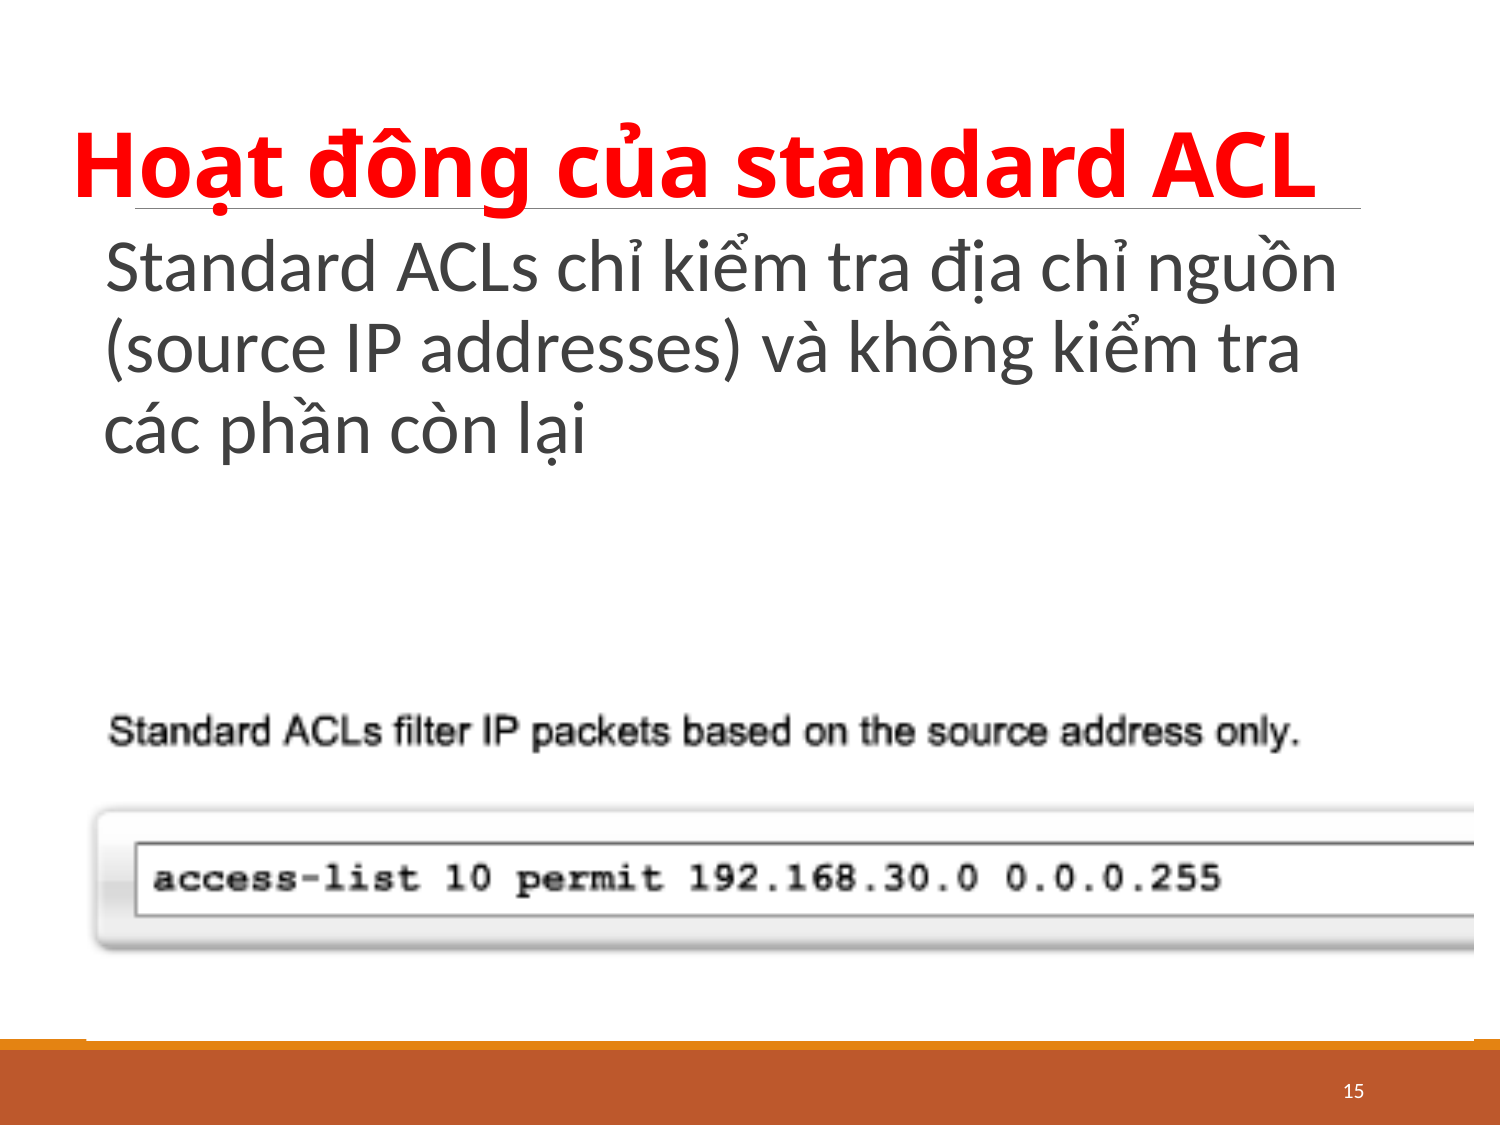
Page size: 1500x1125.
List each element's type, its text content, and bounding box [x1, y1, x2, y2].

slide_number 15 [1218, 1059, 1380, 1120]
title Hoạt đông của standard ACL [55, 80, 1443, 224]
picture [85, 665, 1475, 1042]
list Standard ACLs chỉ kiểm tra địa chỉ nguồn (source IP addresses) và không kiểm tra các phần còn lại [88, 219, 1391, 663]
